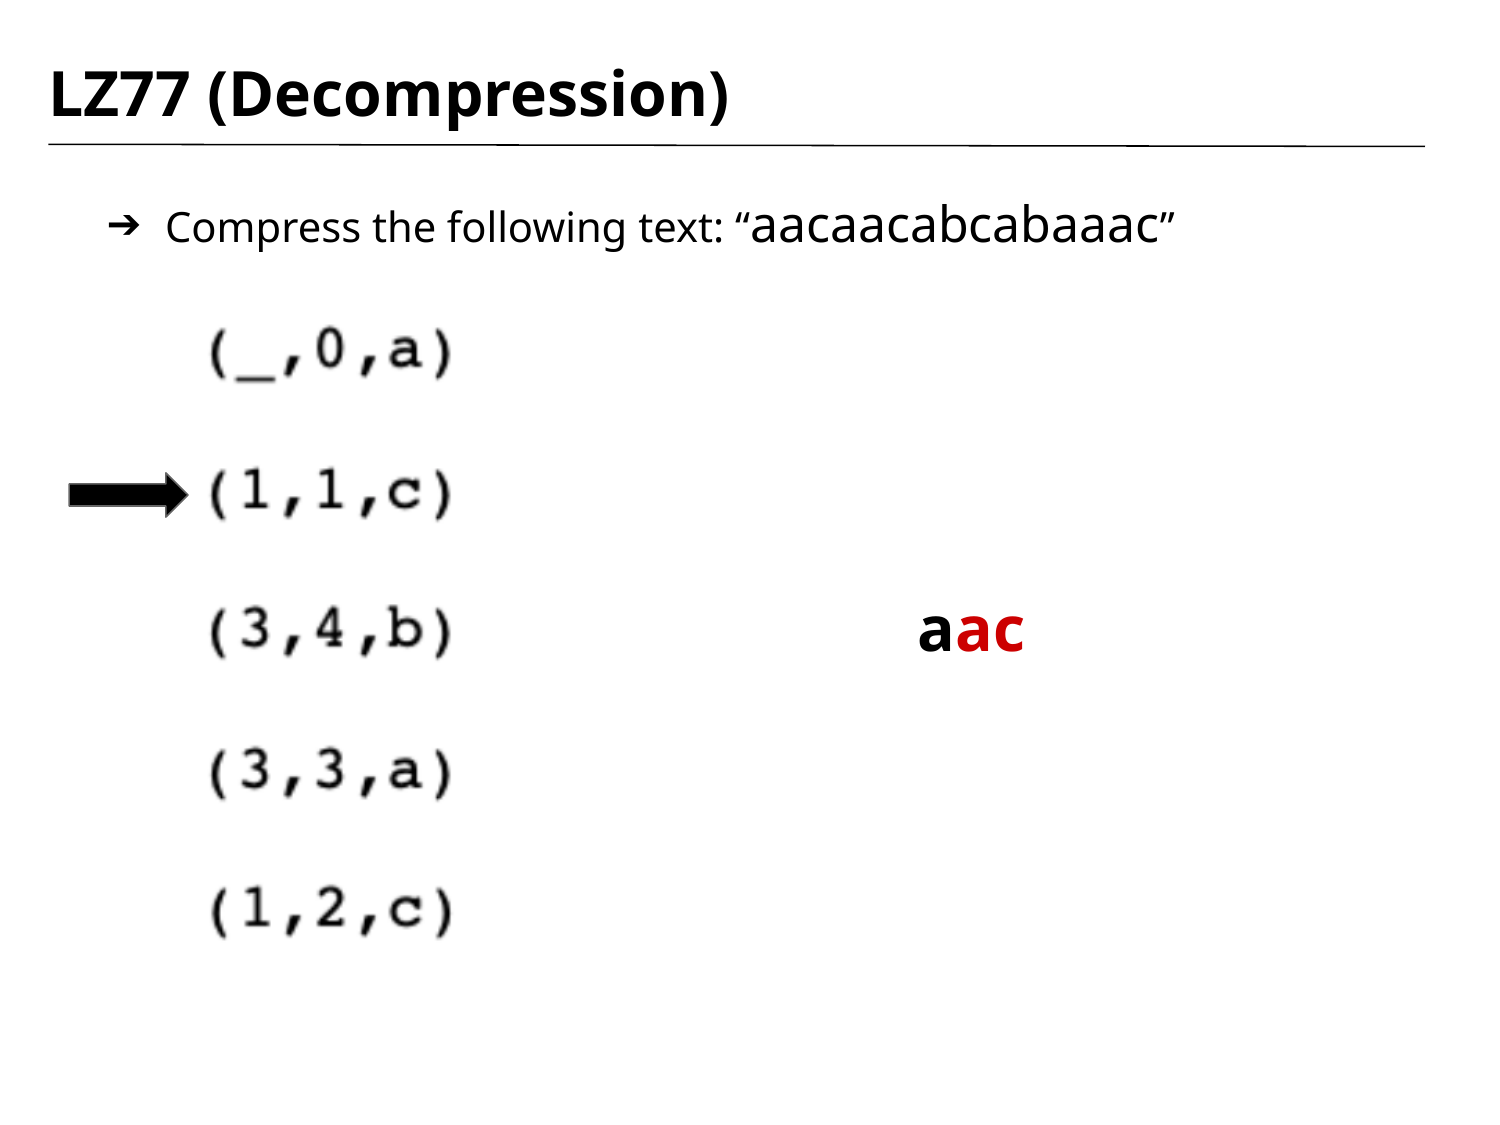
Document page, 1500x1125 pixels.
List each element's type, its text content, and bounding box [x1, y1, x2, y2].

text_box [69, 472, 182, 518]
title LZ77 (Decompression) [33, 32, 1384, 145]
picture [187, 294, 473, 958]
list Compress the following text: “aacaacabcabaaac” [75, 177, 1425, 289]
list aac [559, 570, 1384, 683]
